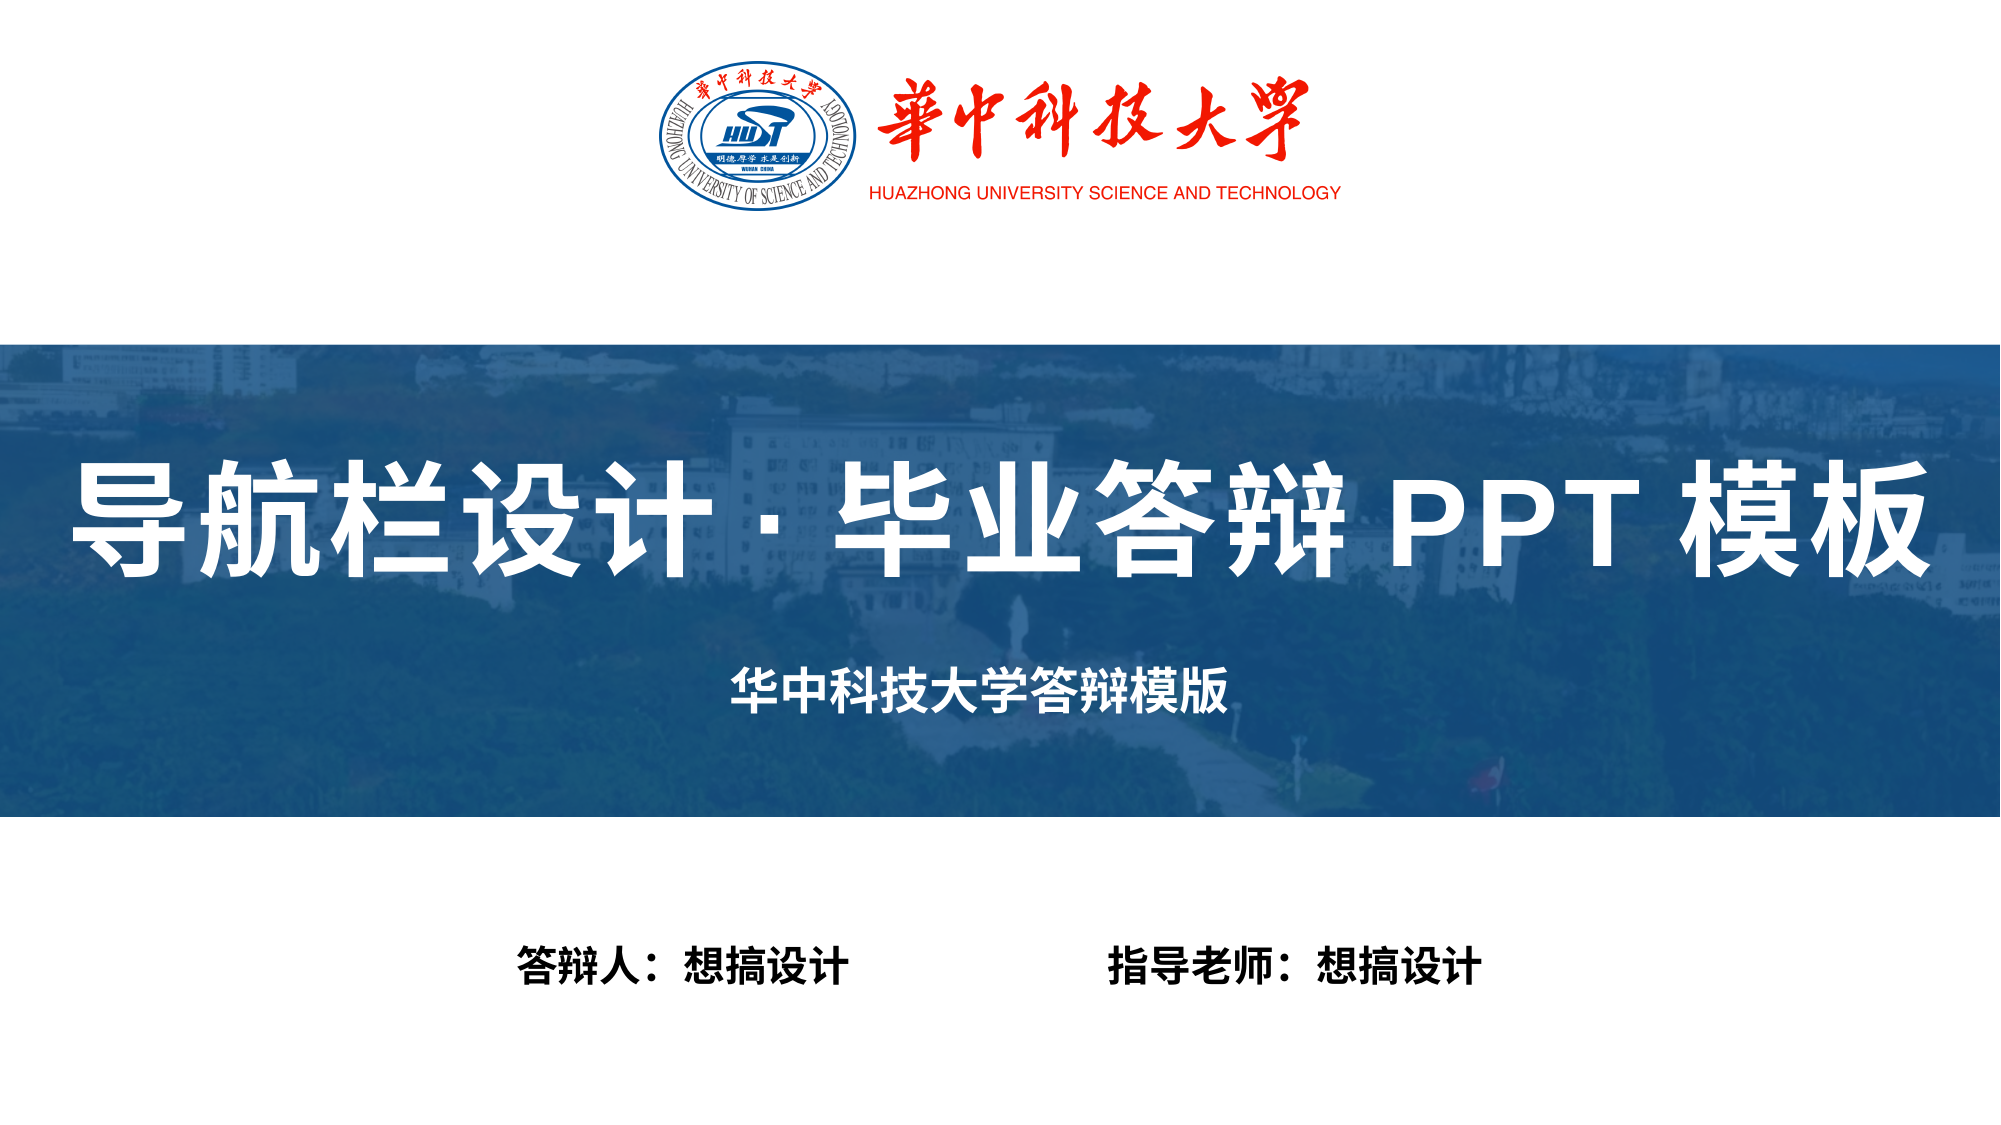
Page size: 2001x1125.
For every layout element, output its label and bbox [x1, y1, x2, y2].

text_box [0, 0, 2000, 1125]
picture [659, 61, 1341, 211]
